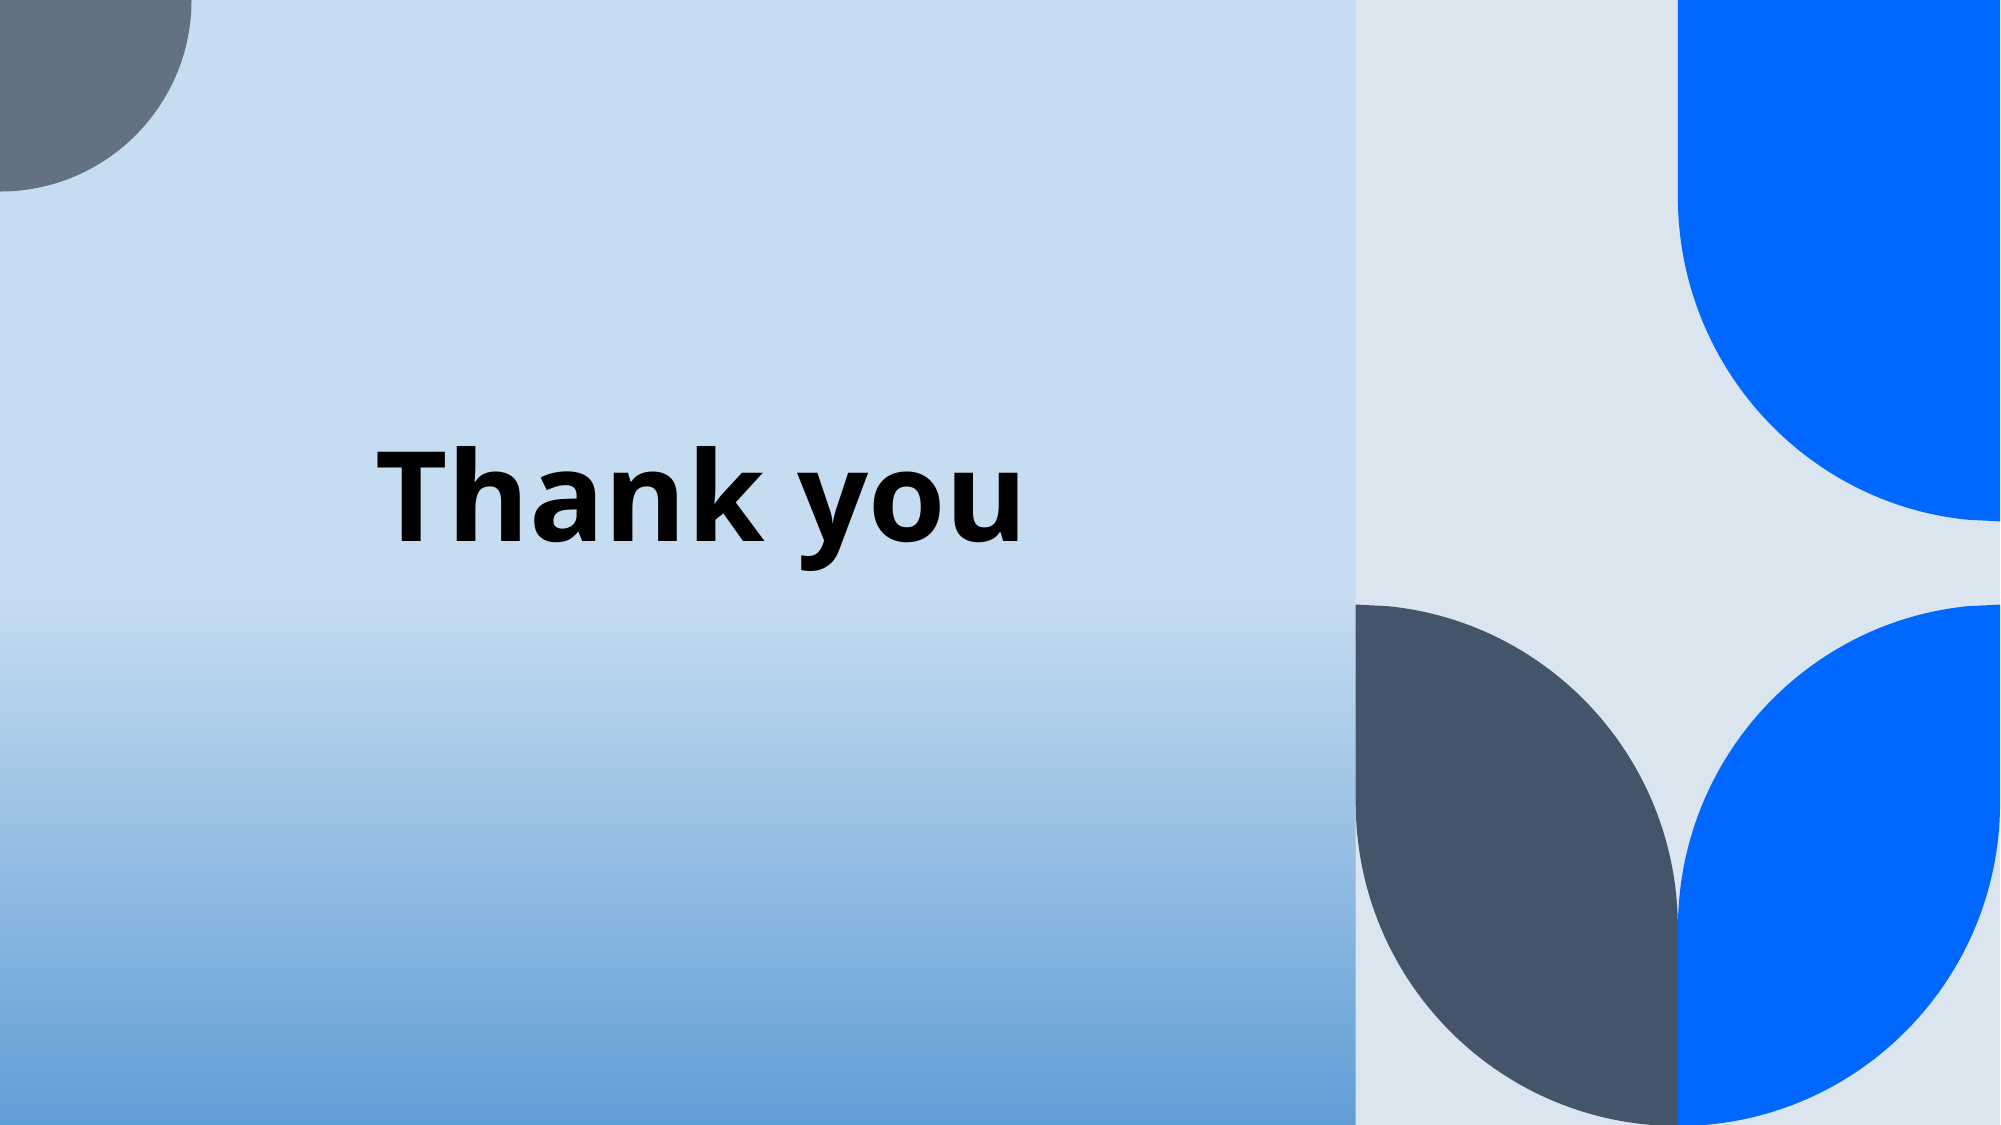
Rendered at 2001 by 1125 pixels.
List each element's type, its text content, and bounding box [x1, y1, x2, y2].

title Thank you [191, 184, 1212, 576]
